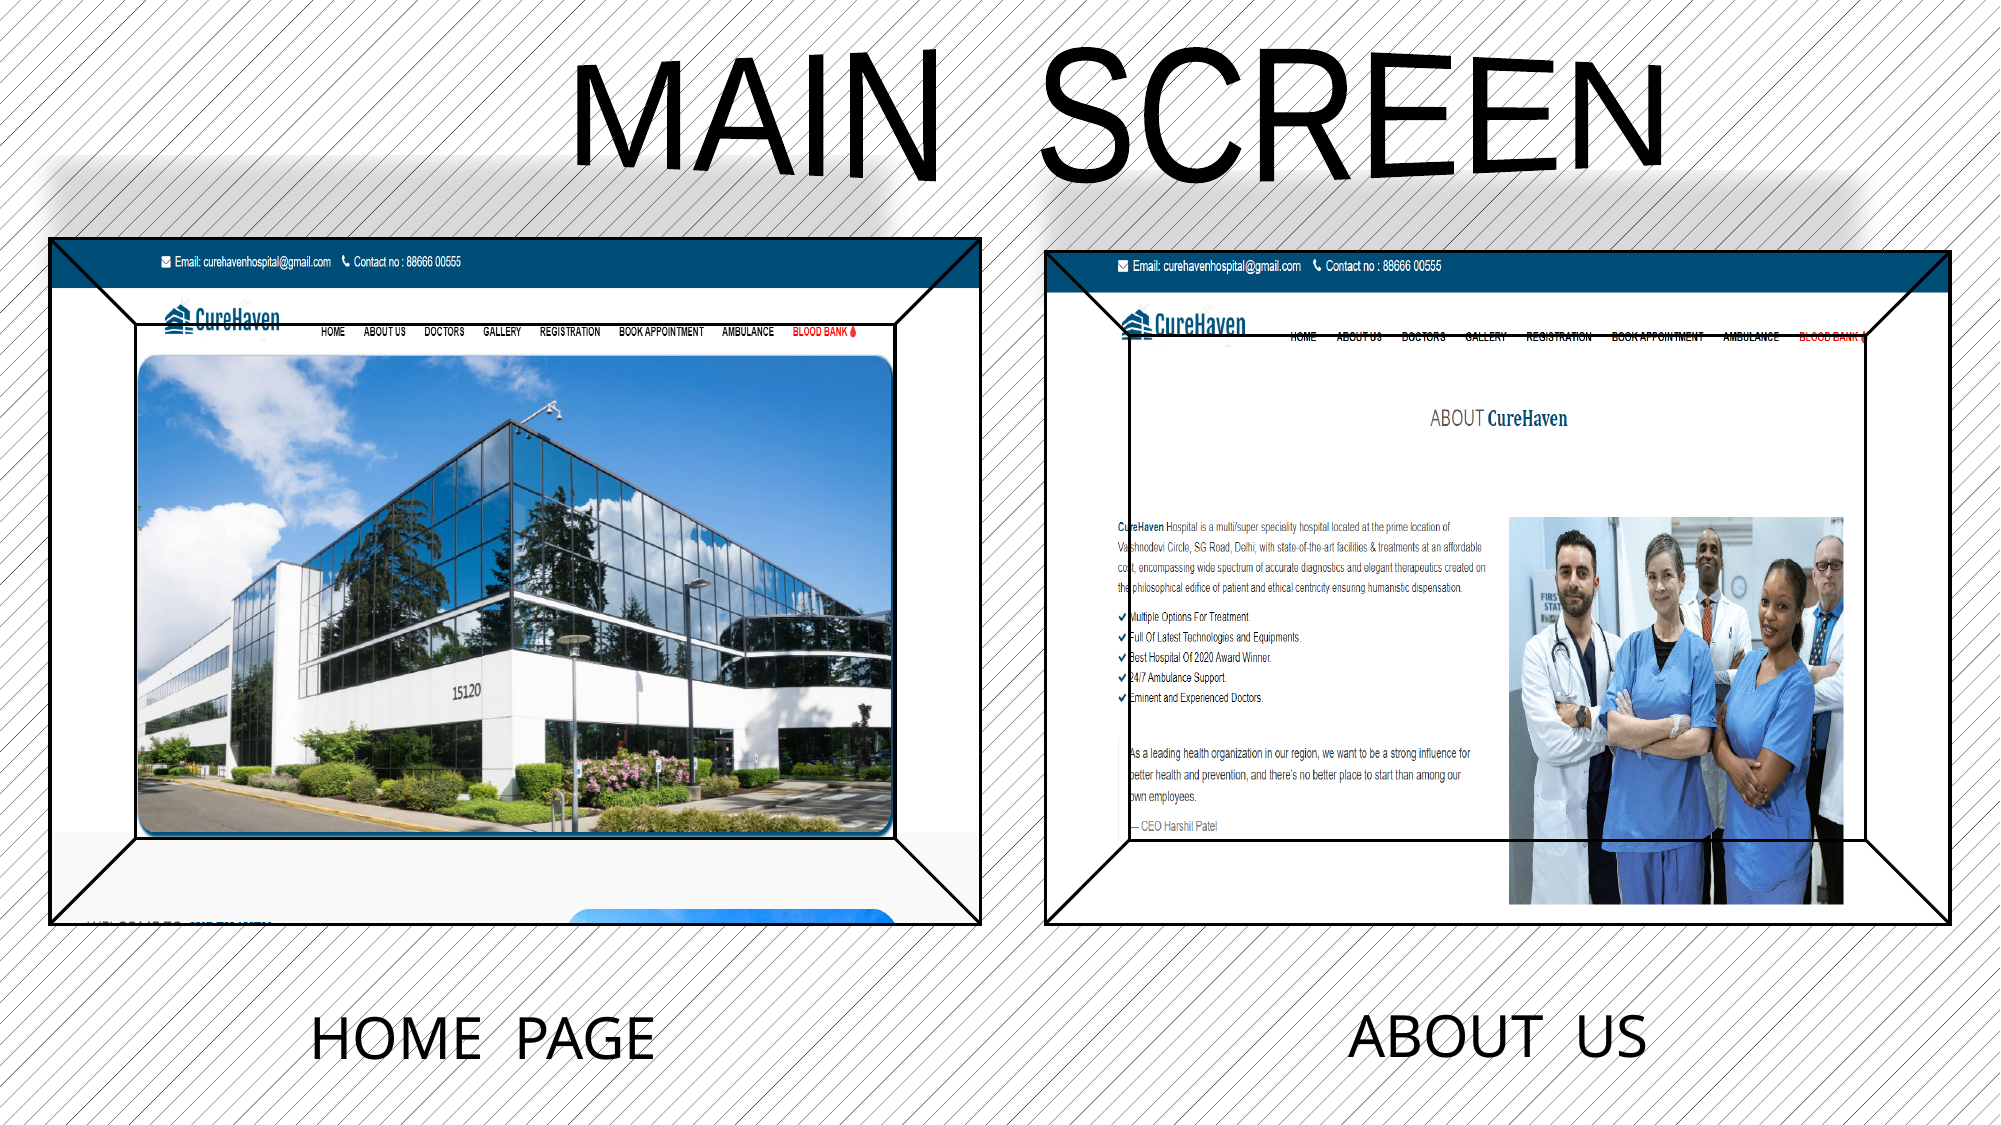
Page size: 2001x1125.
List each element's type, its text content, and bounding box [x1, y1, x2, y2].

text_box [49, 237, 982, 925]
text_box ABOUT US [1333, 991, 1728, 1077]
text_box [1044, 250, 1951, 925]
text_box HOME PAGE [295, 993, 758, 1079]
